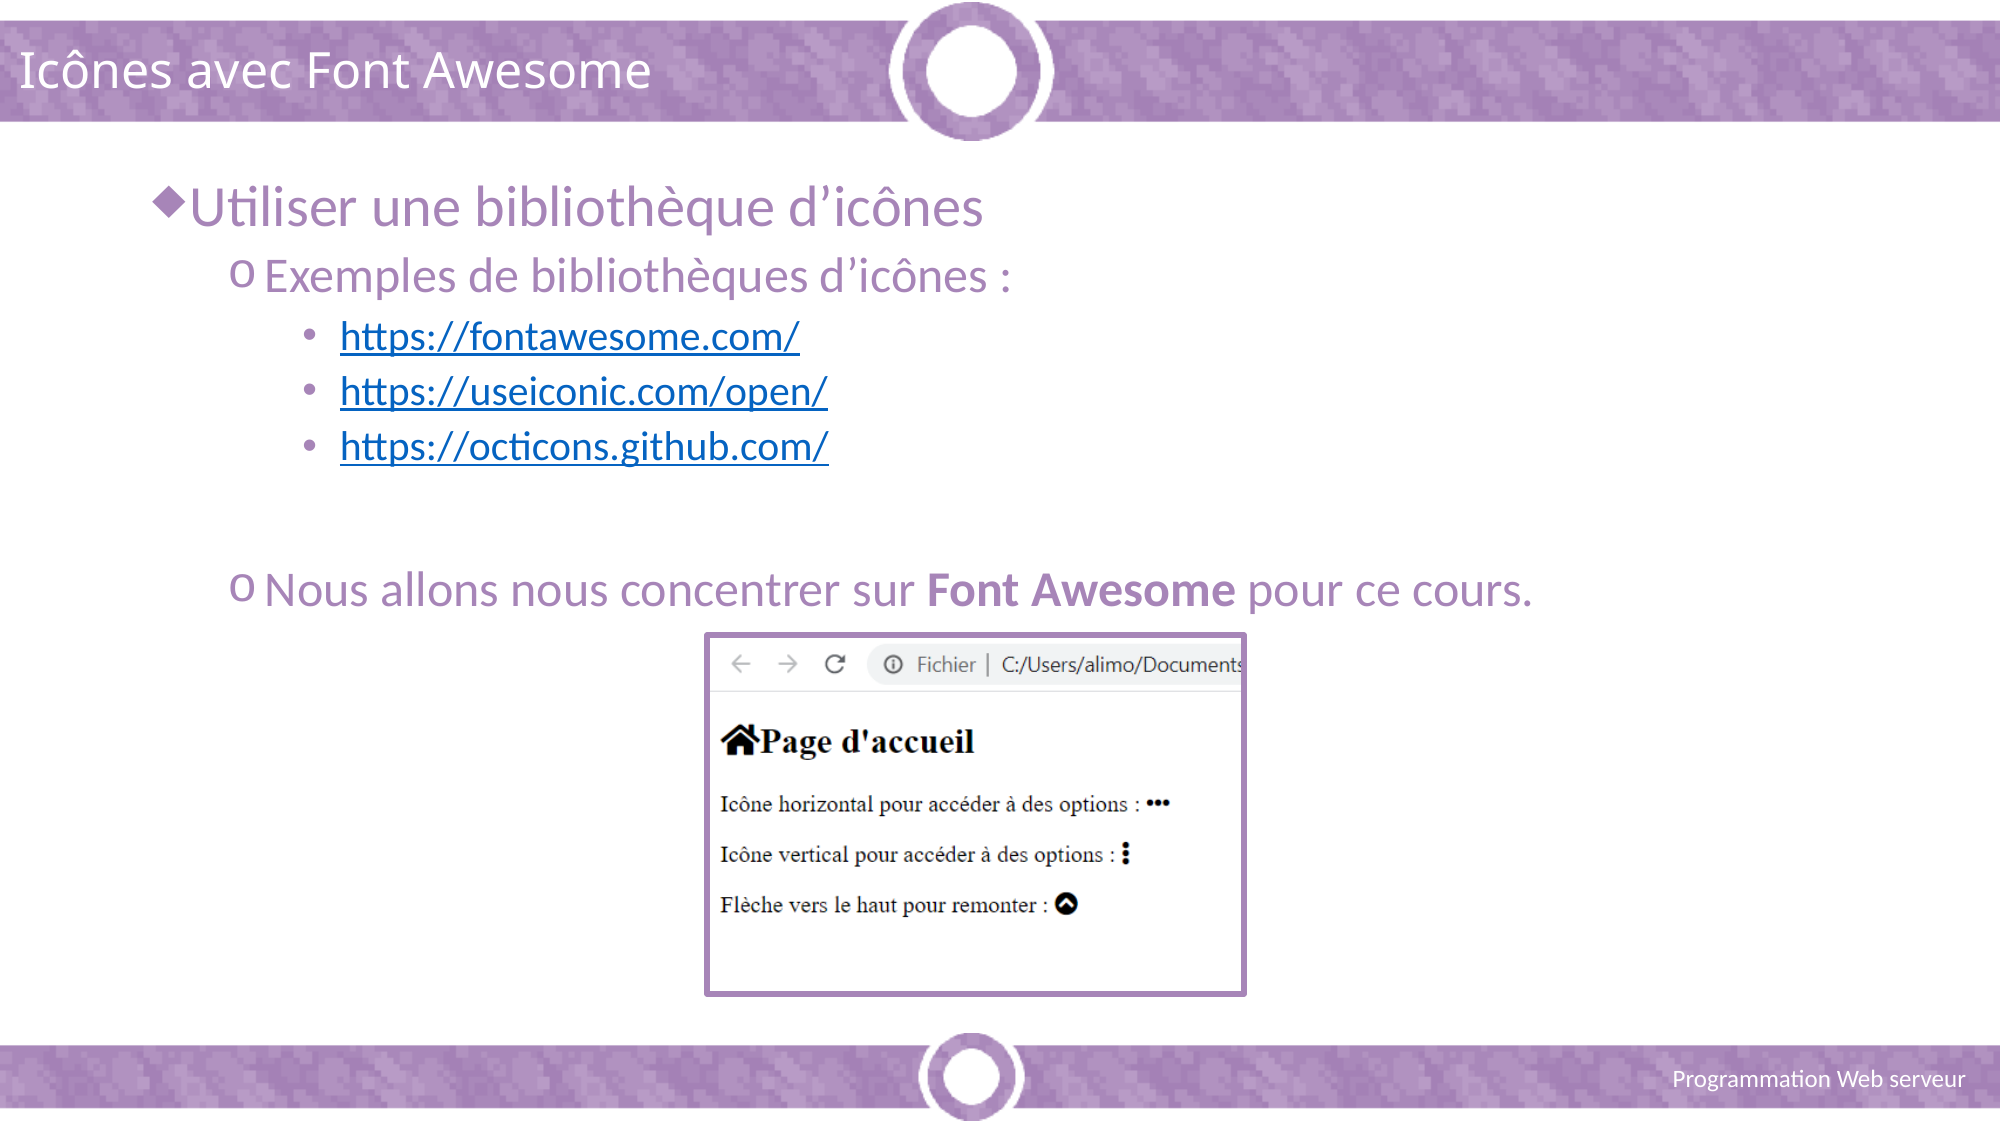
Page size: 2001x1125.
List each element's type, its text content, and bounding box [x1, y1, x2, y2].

picture [710, 638, 1241, 991]
list Utiliser une bibliothèque d’icônes Exemples de bibliothèques d’icônes : https://fontawesome.com/ https://useiconic.com/open/ https://octicons.github.com/ Nous allons nous concentrer sur Font Awesome pour ce cours. [137, 168, 1863, 1014]
picture [0, 2, 2000, 141]
picture [0, 1033, 2000, 1121]
title Icônes avec Font Awesome [4, 22, 884, 123]
